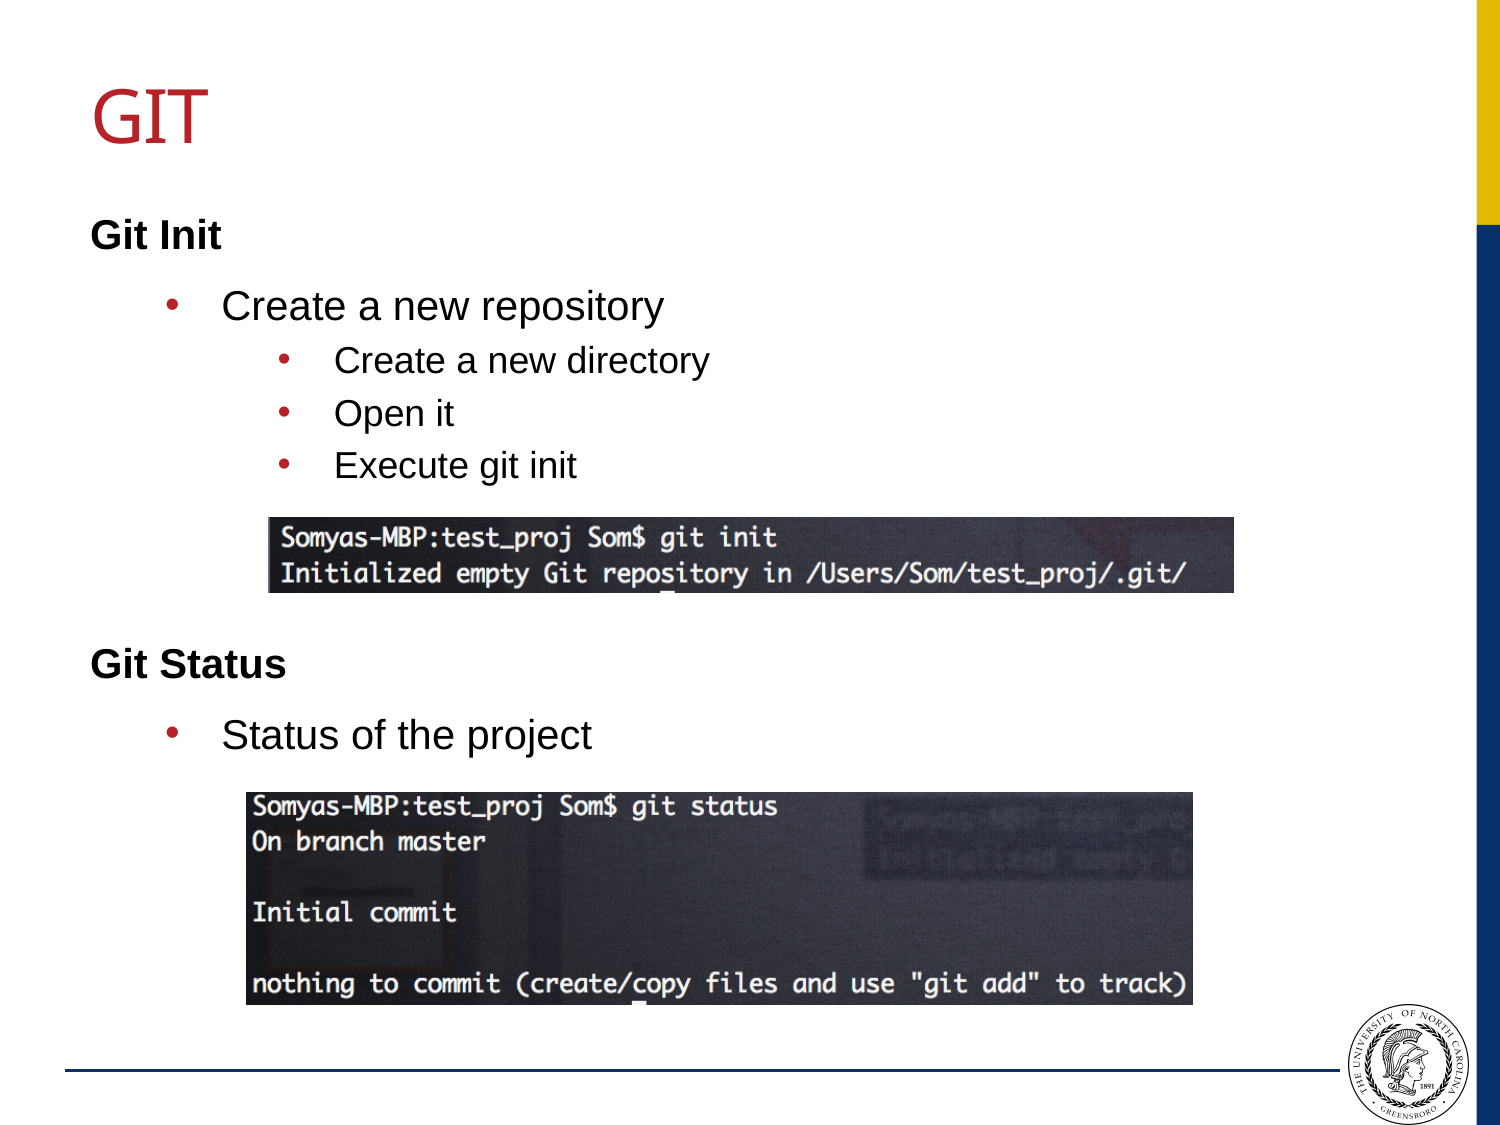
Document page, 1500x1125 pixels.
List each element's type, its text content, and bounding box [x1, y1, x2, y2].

picture [246, 791, 1194, 1006]
list Git Init Create a new repository Create a new directory Open it Execute git init Git Status Status of the project [75, 200, 1325, 1005]
picture [267, 516, 1234, 593]
picture [1348, 1004, 1469, 1125]
title Git [75, 25, 1325, 167]
